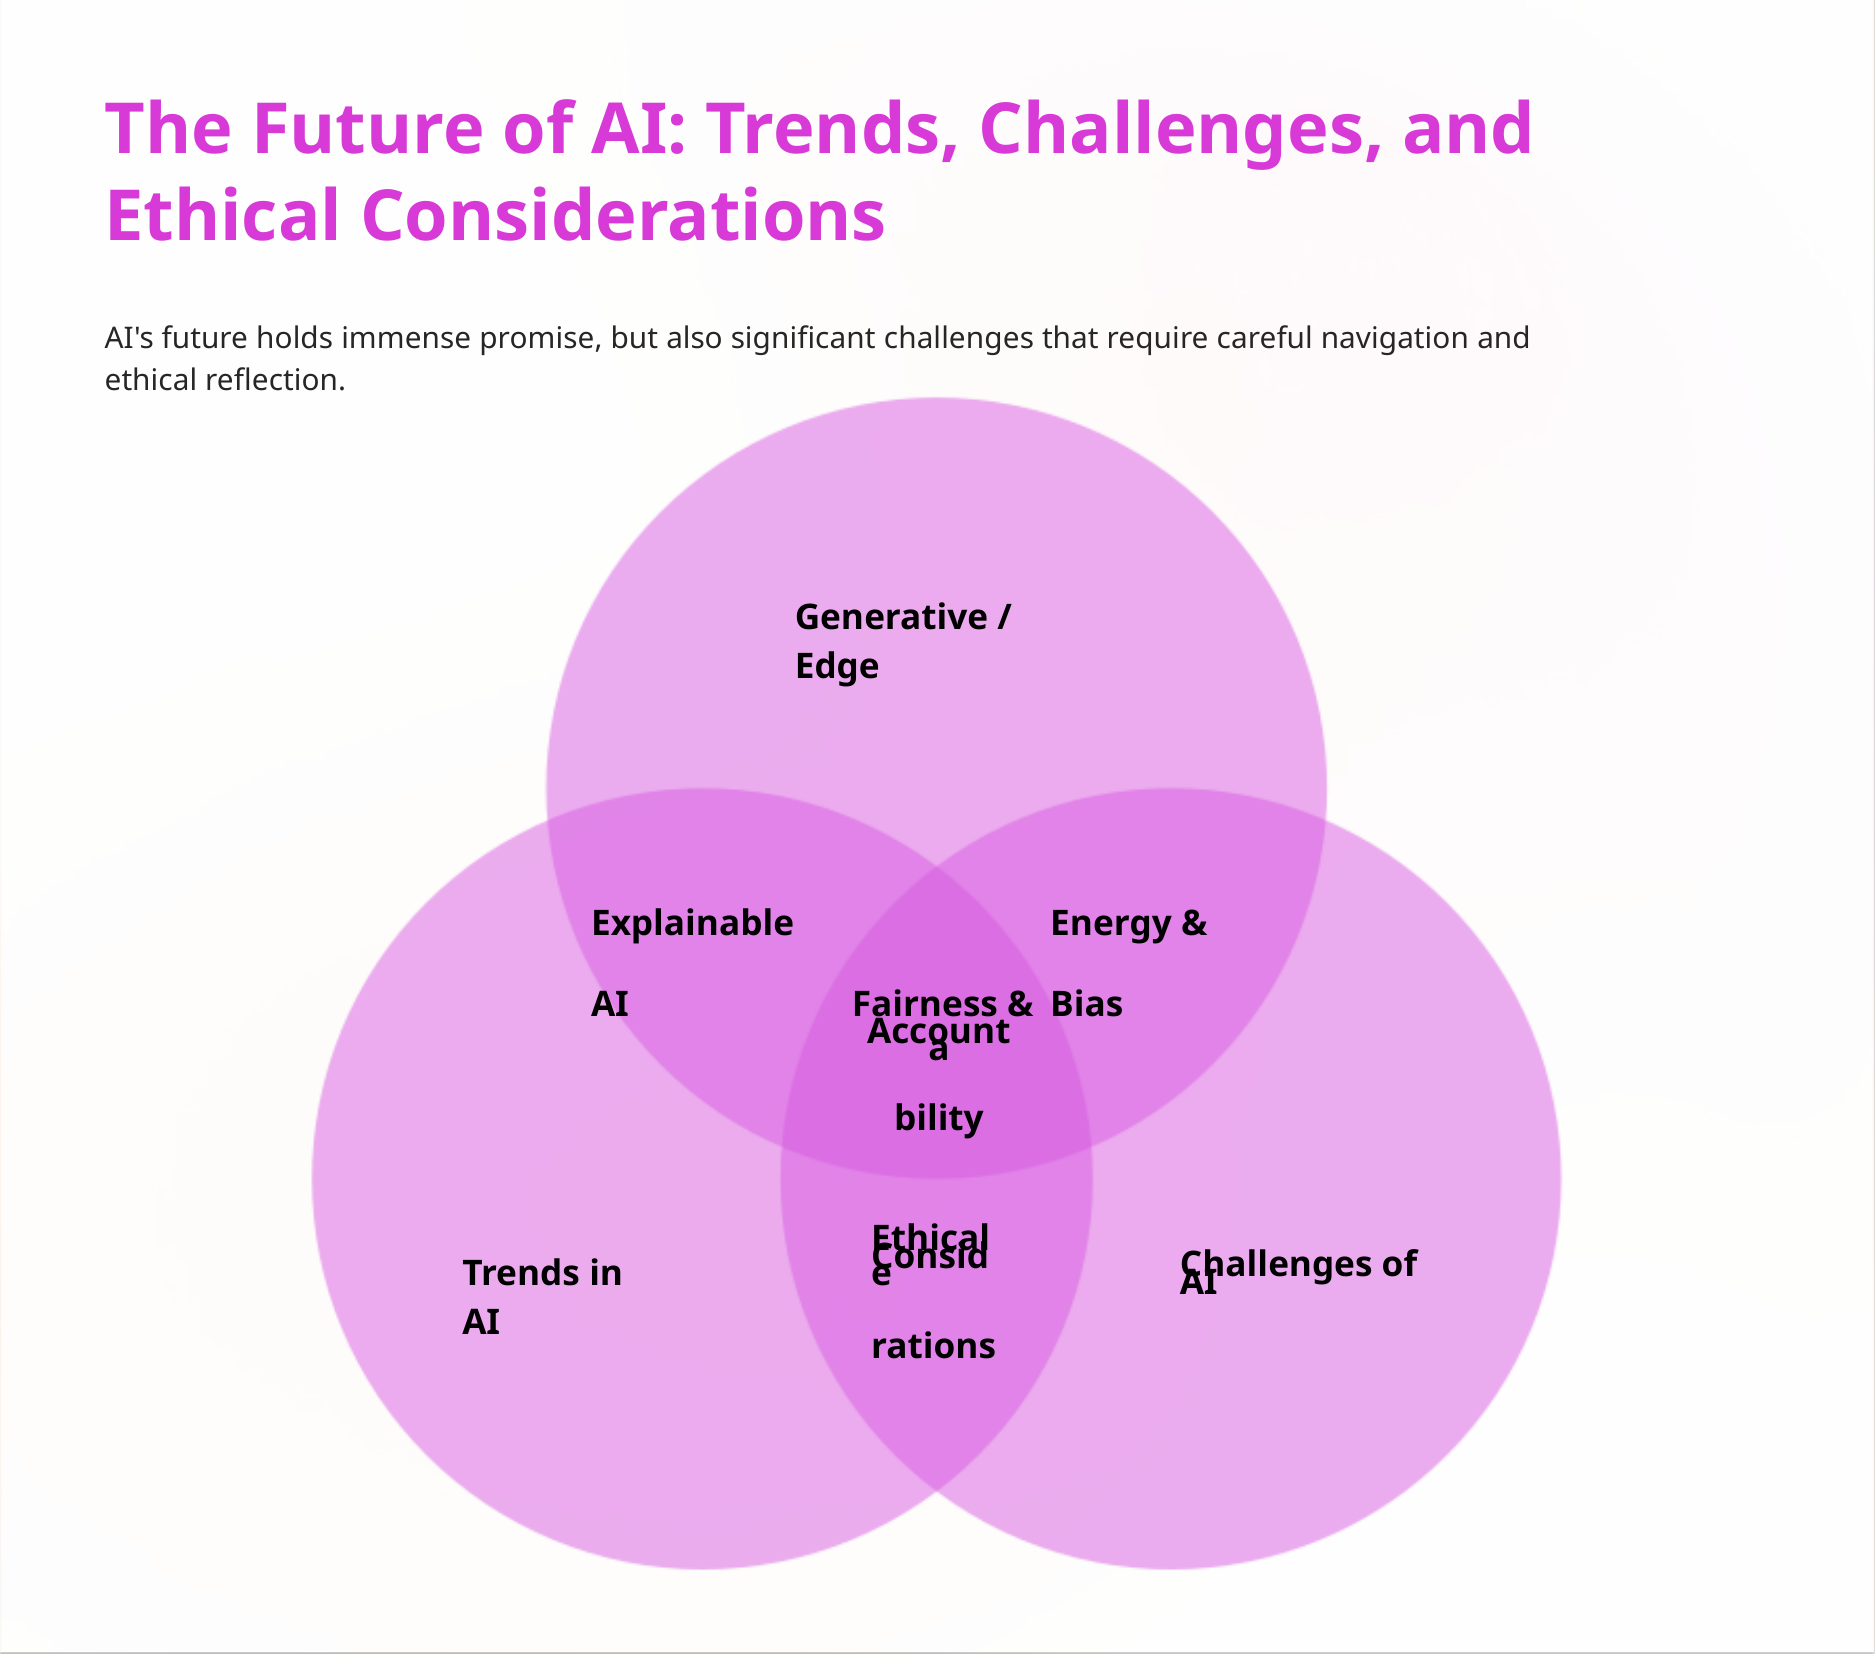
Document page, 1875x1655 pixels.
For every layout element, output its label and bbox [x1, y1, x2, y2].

text_box [0, 0, 1875, 1654]
